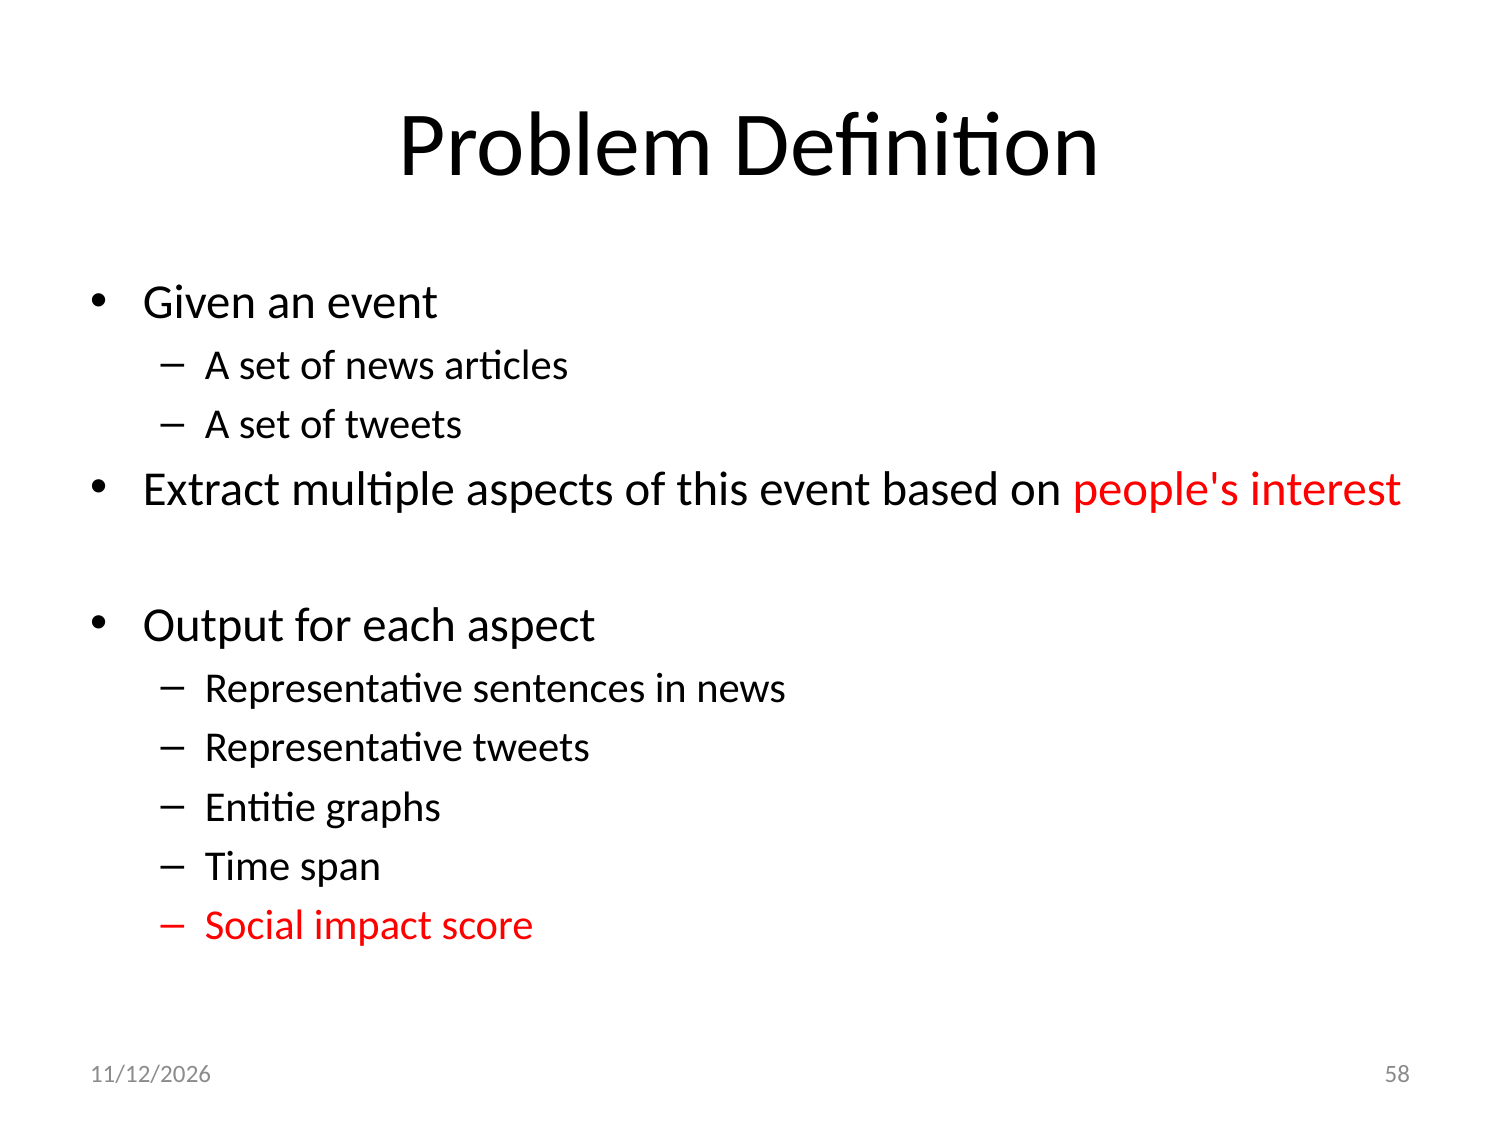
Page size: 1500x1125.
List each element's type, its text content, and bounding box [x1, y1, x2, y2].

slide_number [75, 1042, 425, 1103]
title Problem Definition [75, 45, 1425, 233]
slide_number 58 [1074, 1042, 1425, 1103]
list Given an event A set of news articles A set of tweets Extract multiple aspects of this event based on people's interest Output for each aspect Representative sentences in news Representative tweets Entitie graphs Time span Social impact score [75, 262, 1425, 1005]
